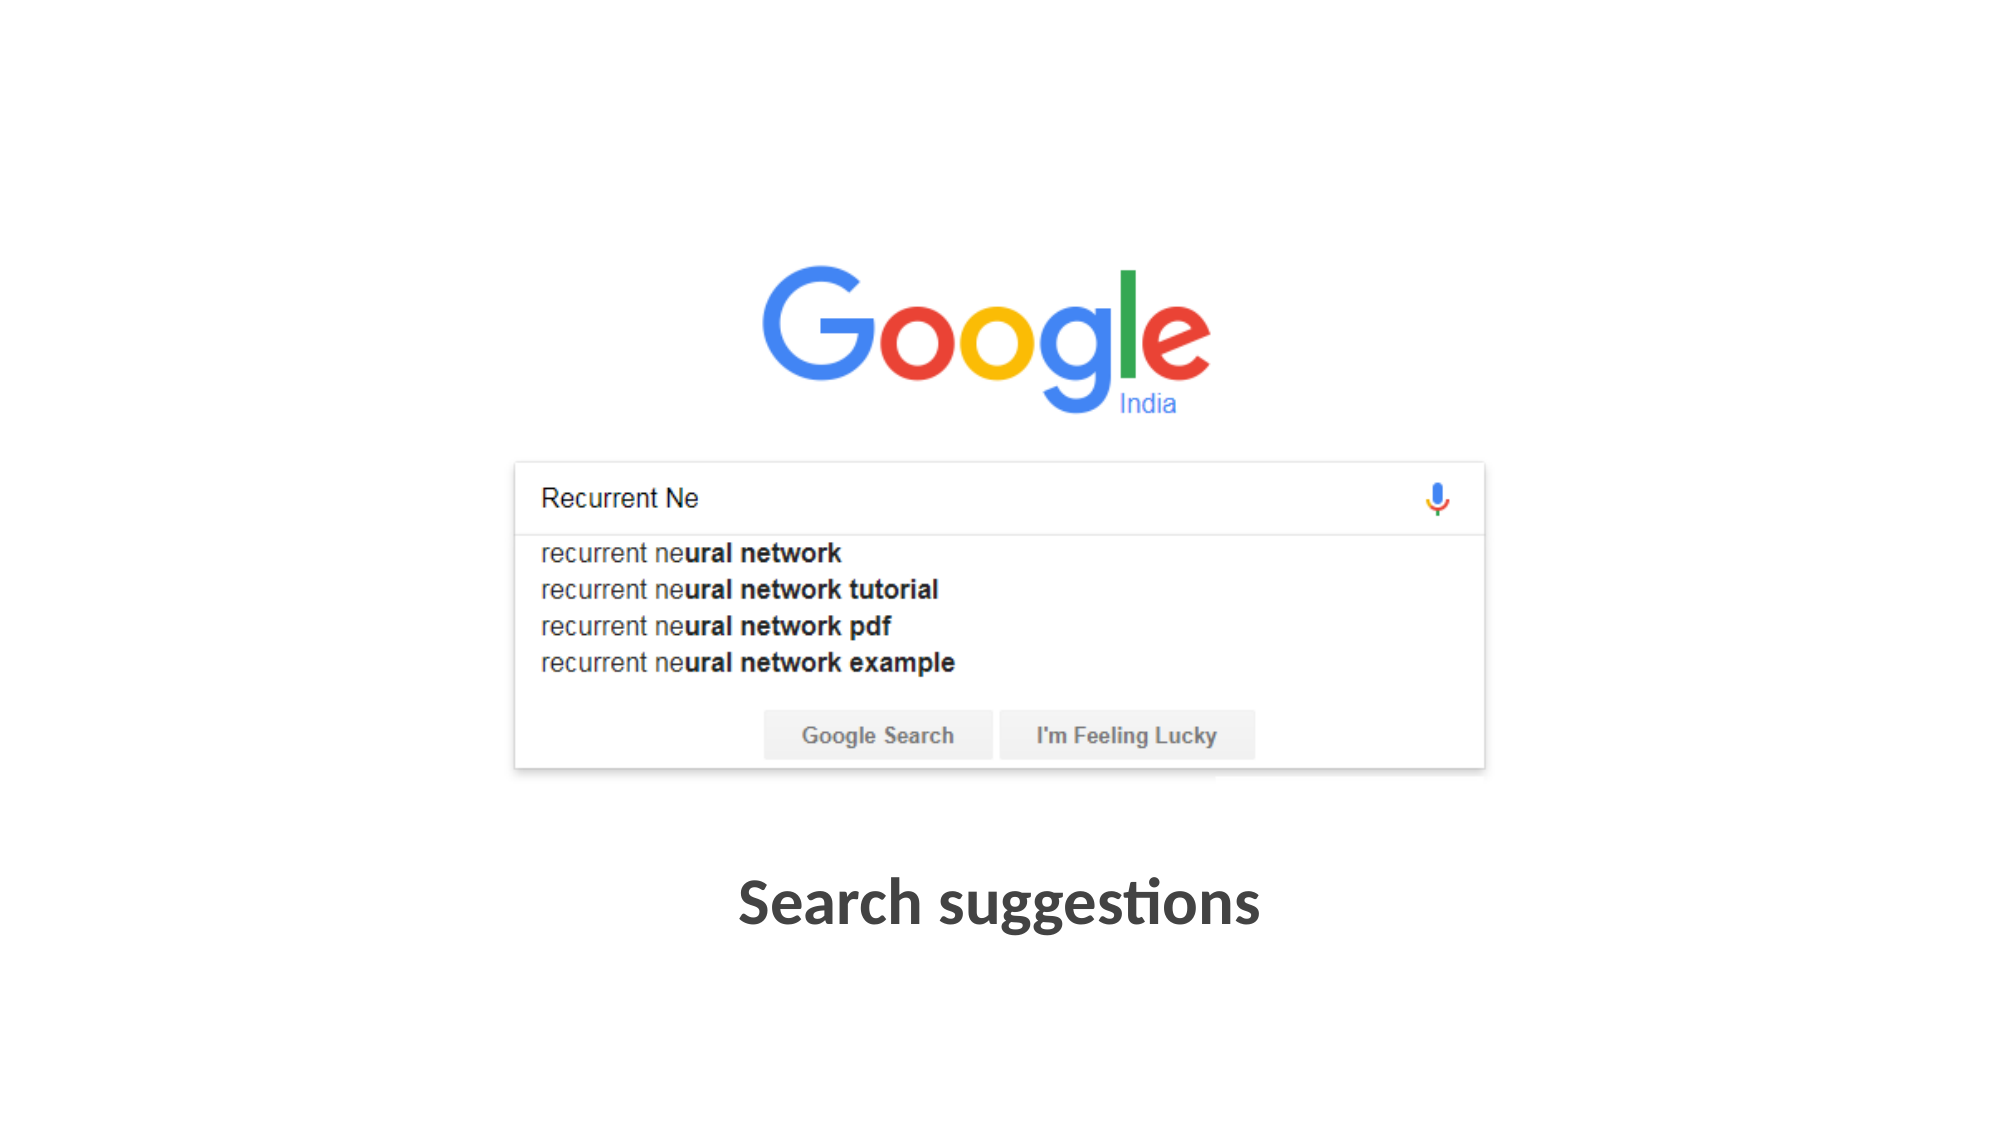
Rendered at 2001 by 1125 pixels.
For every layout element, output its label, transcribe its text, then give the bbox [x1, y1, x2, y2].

text_box Search suggestions [671, 806, 1329, 990]
picture [474, 239, 1526, 785]
